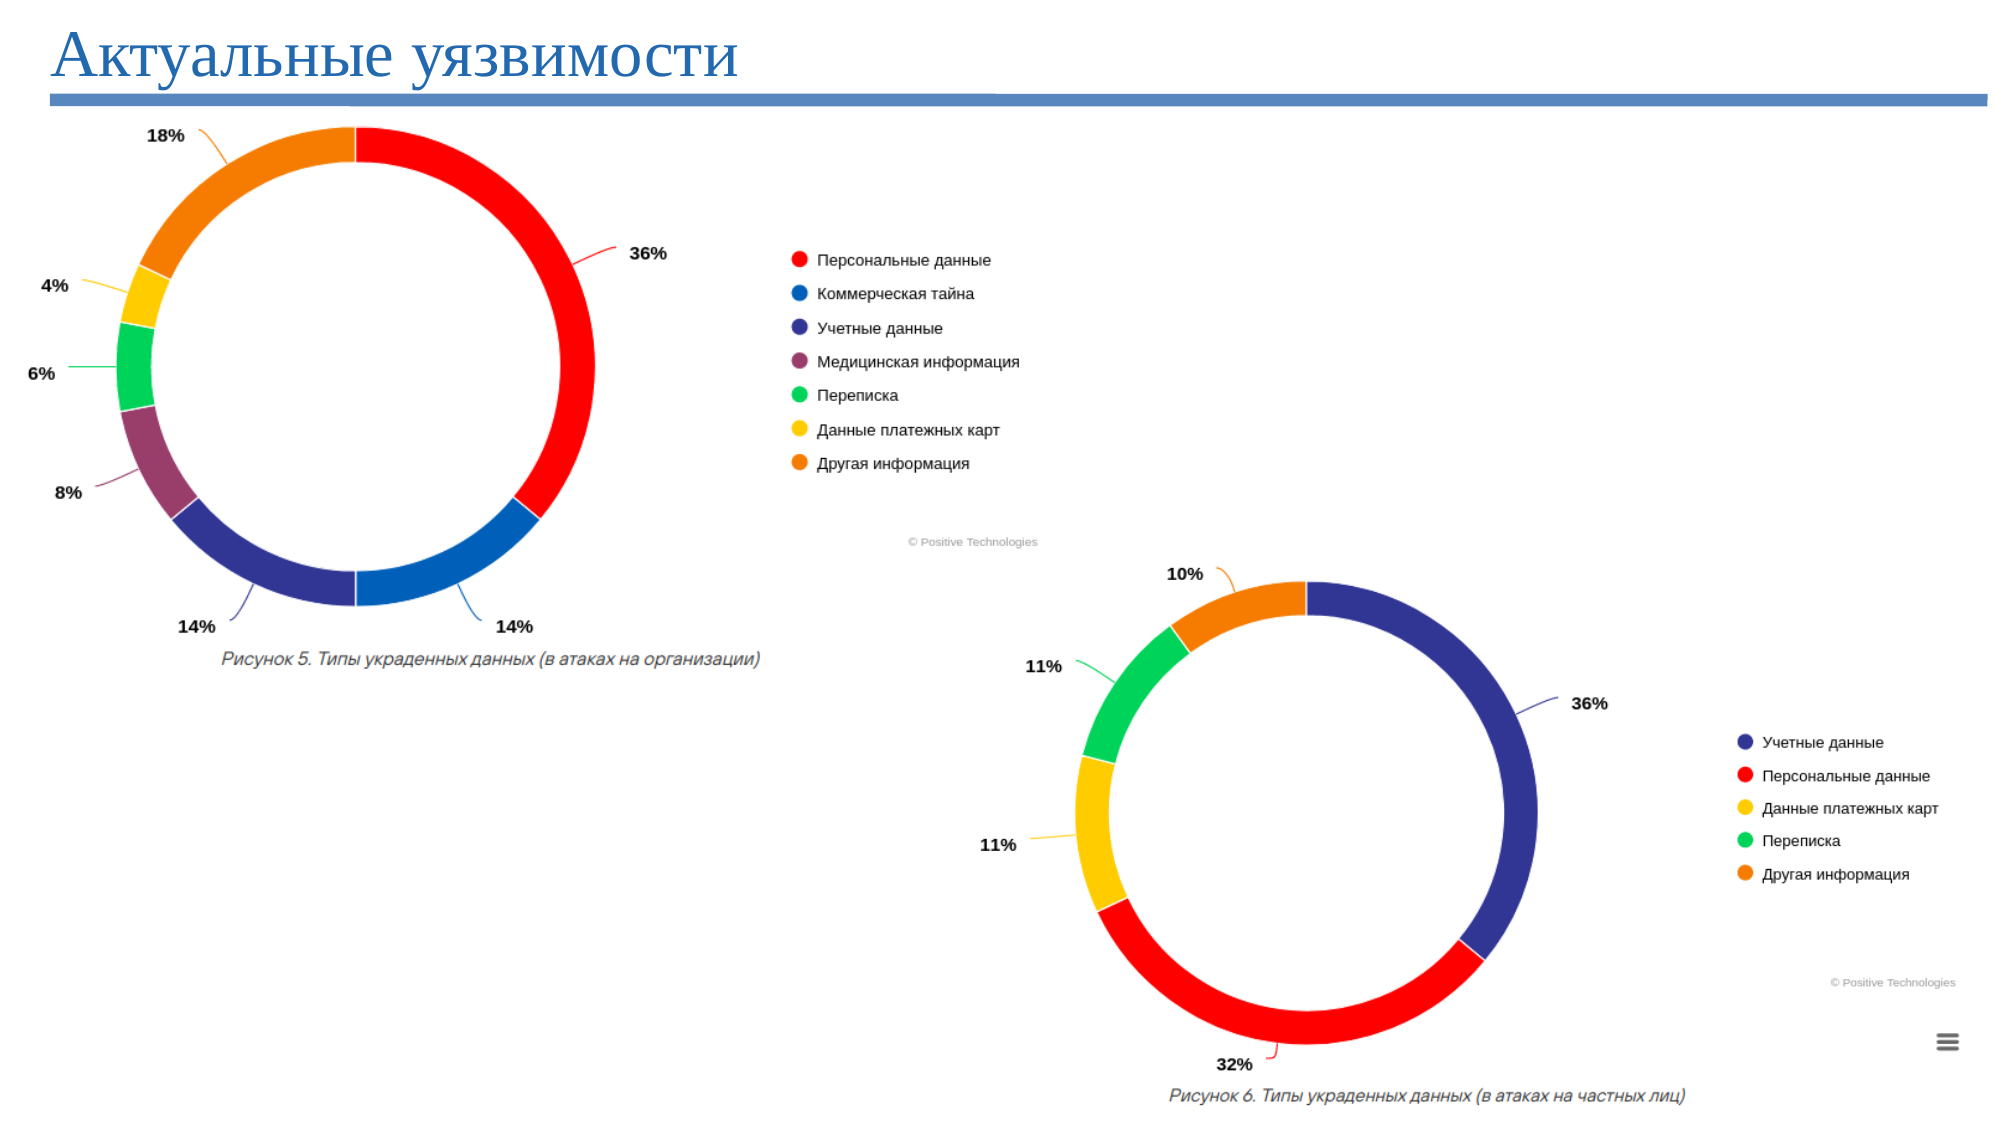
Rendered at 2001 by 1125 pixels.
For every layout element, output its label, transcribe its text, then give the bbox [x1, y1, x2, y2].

title Актуальные уязвимости [50, 9, 1089, 87]
picture [23, 112, 1965, 1110]
